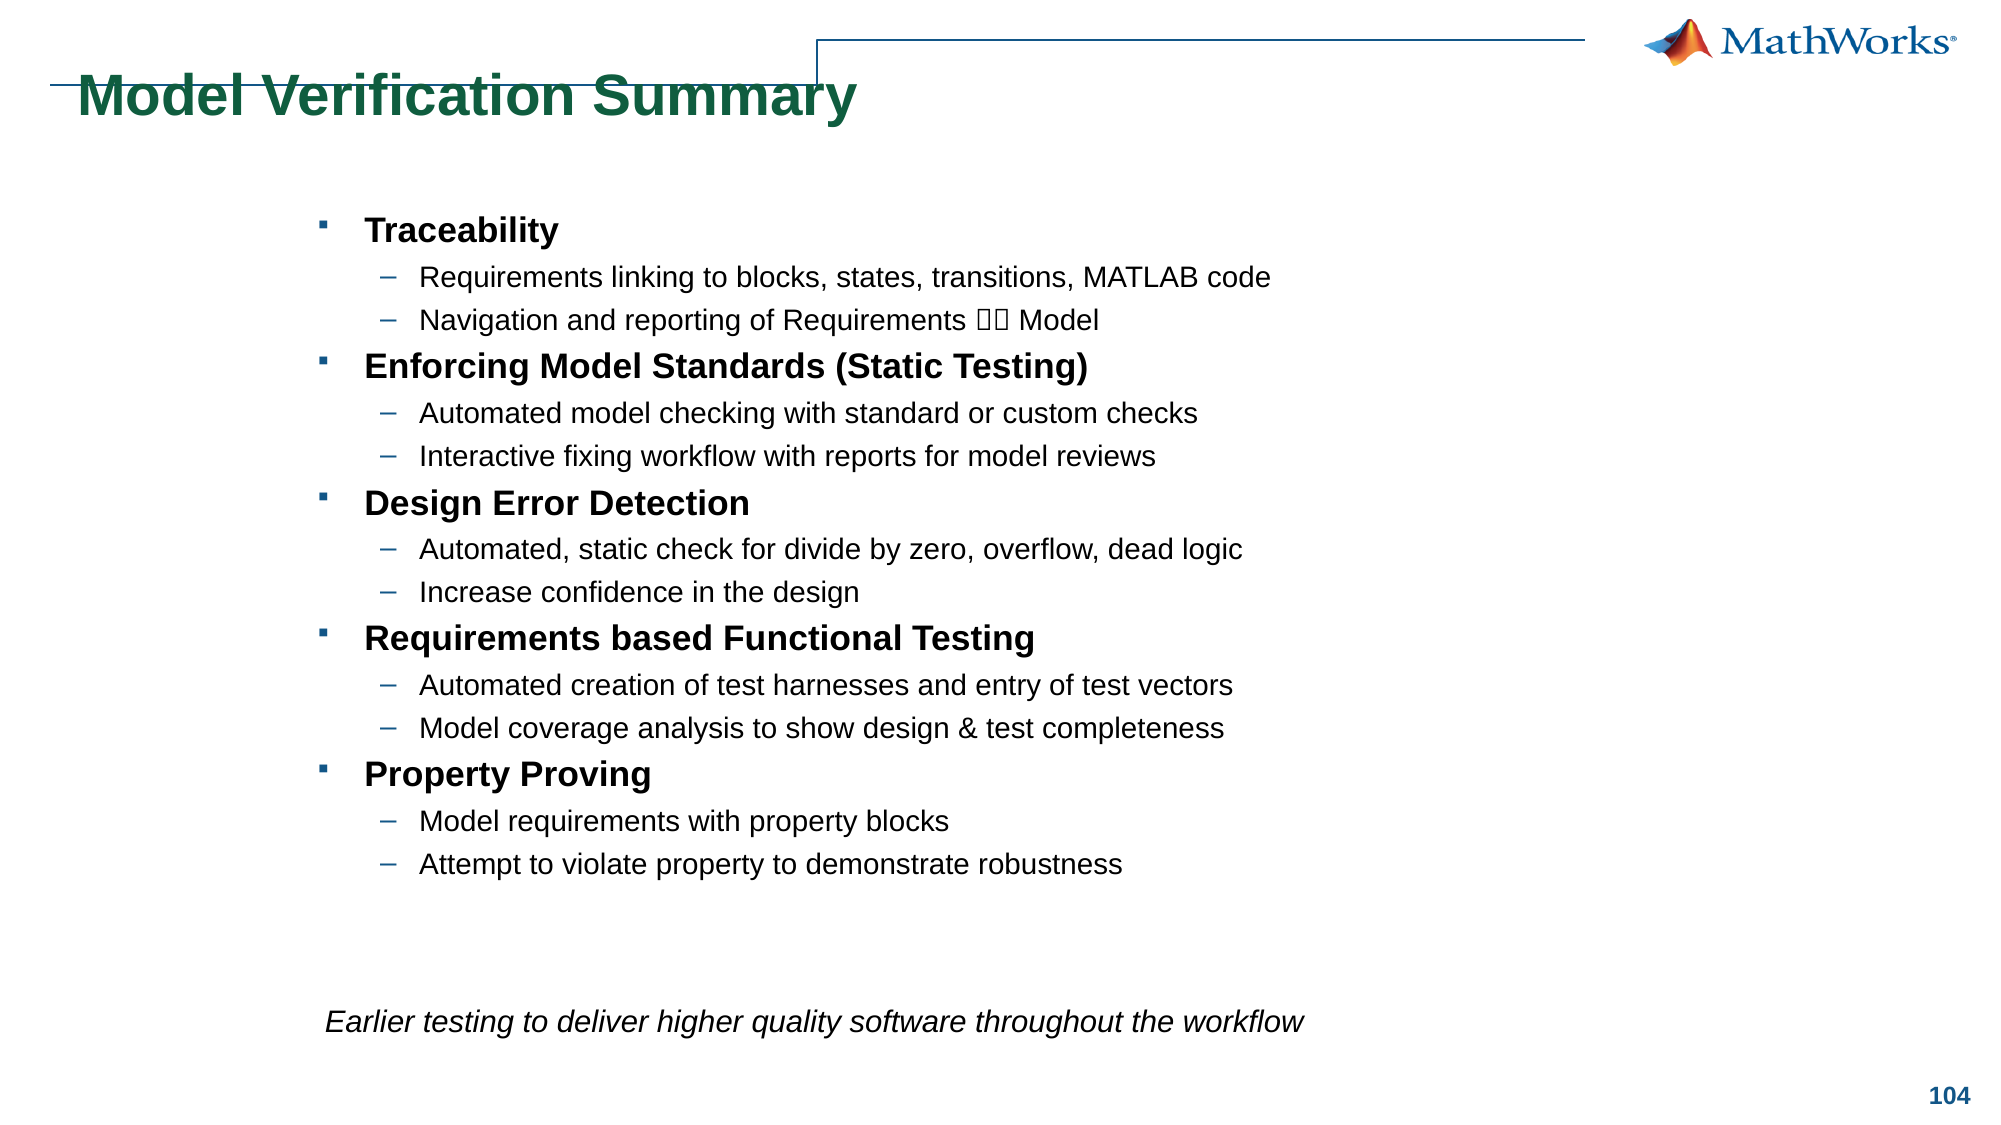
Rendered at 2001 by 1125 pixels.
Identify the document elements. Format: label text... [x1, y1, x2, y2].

title Model Verification Summary [62, 50, 1388, 213]
picture [1634, 7, 1977, 78]
list Traceability Requirements linking to blocks, states, transitions, MATLAB code Navigation and reporting of Requirements  Model Enforcing Model Standards (Static Testing) Automated model checking with standard or custom checks Interactive fixing workflow with reports for model reviews Design Error Detection Automated, static check for divide by zero, overflow, dead logic Increase confidence in the design Requirements based Functional Testing Automated creation of test harnesses and entry of test vectors Model coverage analysis to show design & test completeness Property Proving Model requirements with property blocks Attempt to violate property to demonstrate robustness Earlier testing to deliver higher quality software throughout the workflow [302, 200, 1628, 1050]
